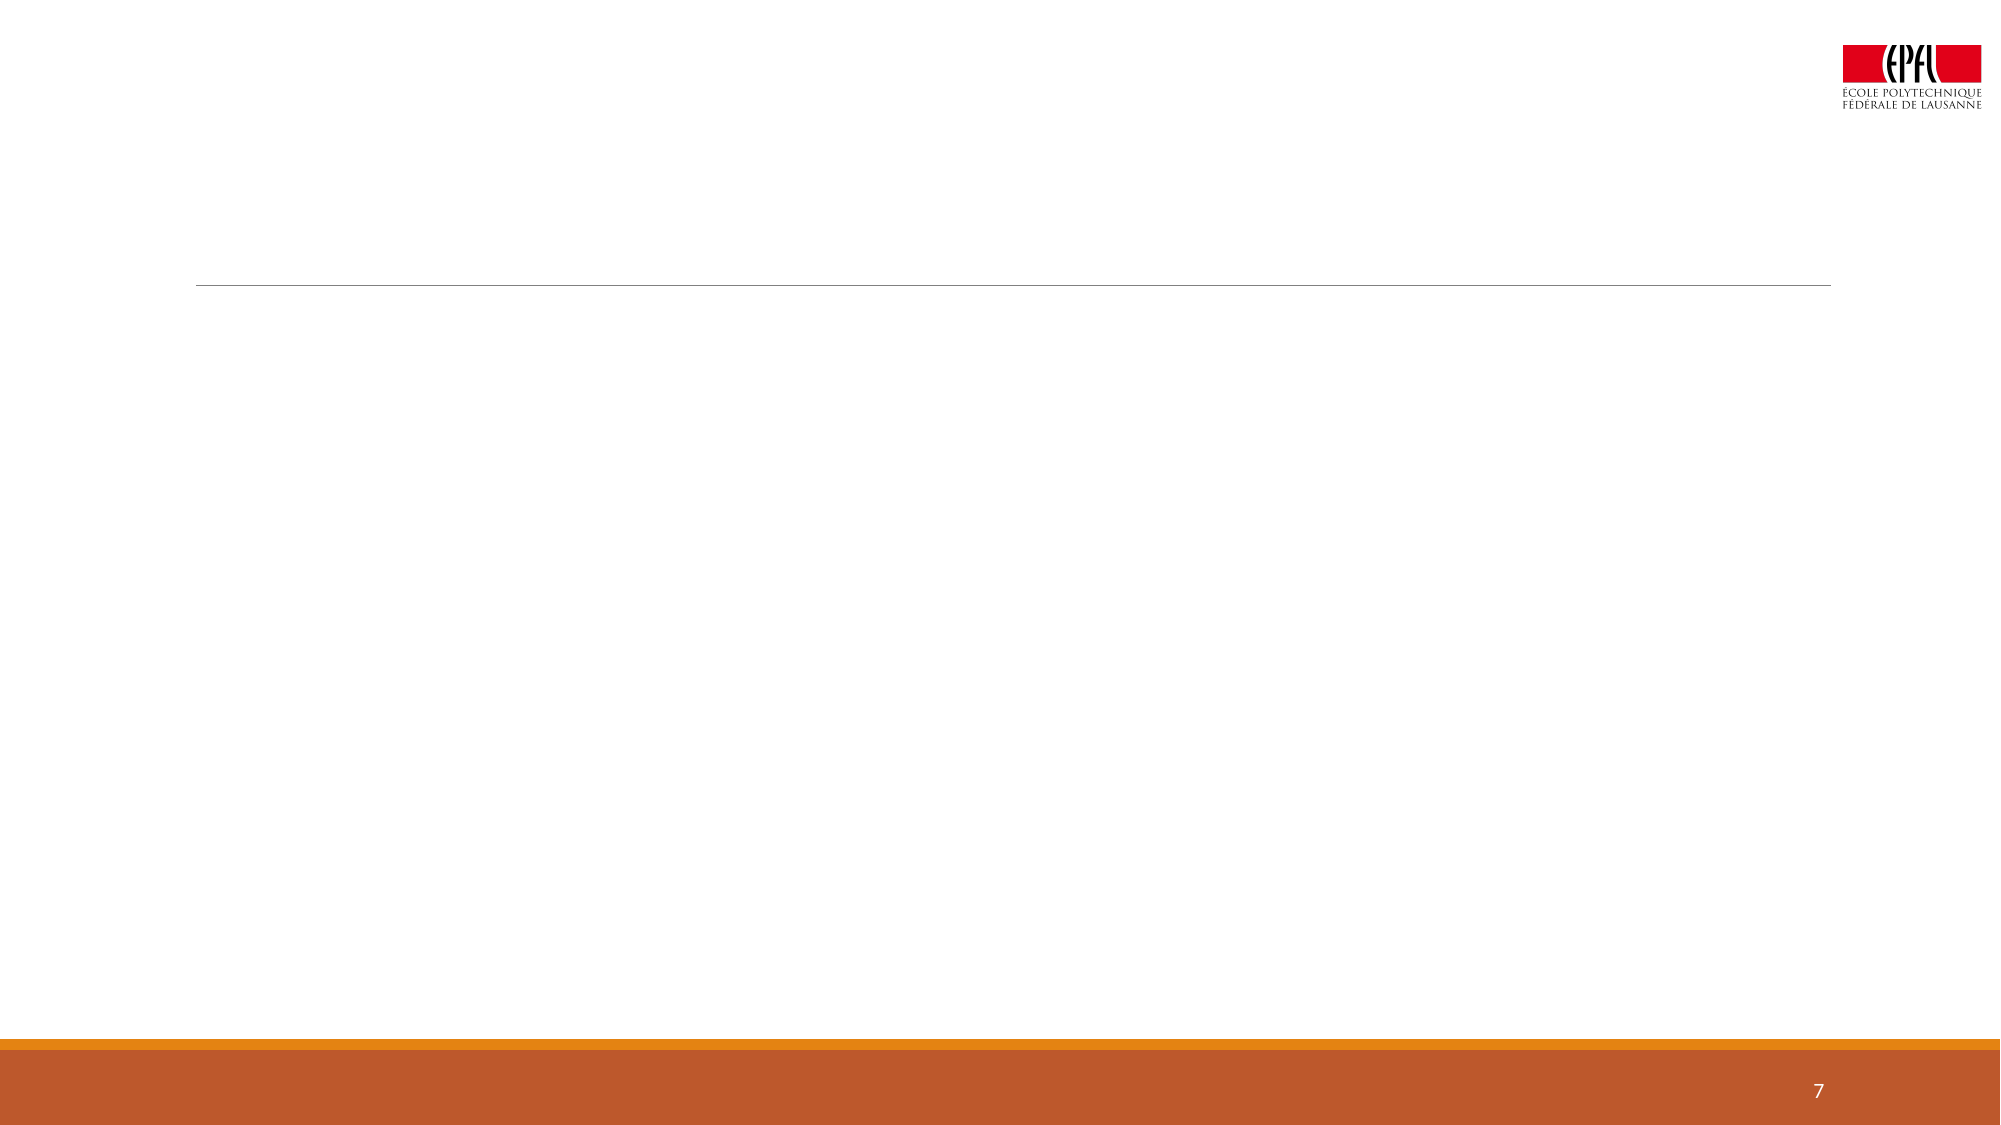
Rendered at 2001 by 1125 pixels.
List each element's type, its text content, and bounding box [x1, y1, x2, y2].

picture [1839, 41, 1985, 112]
slide_number 7 [1624, 1059, 1840, 1120]
